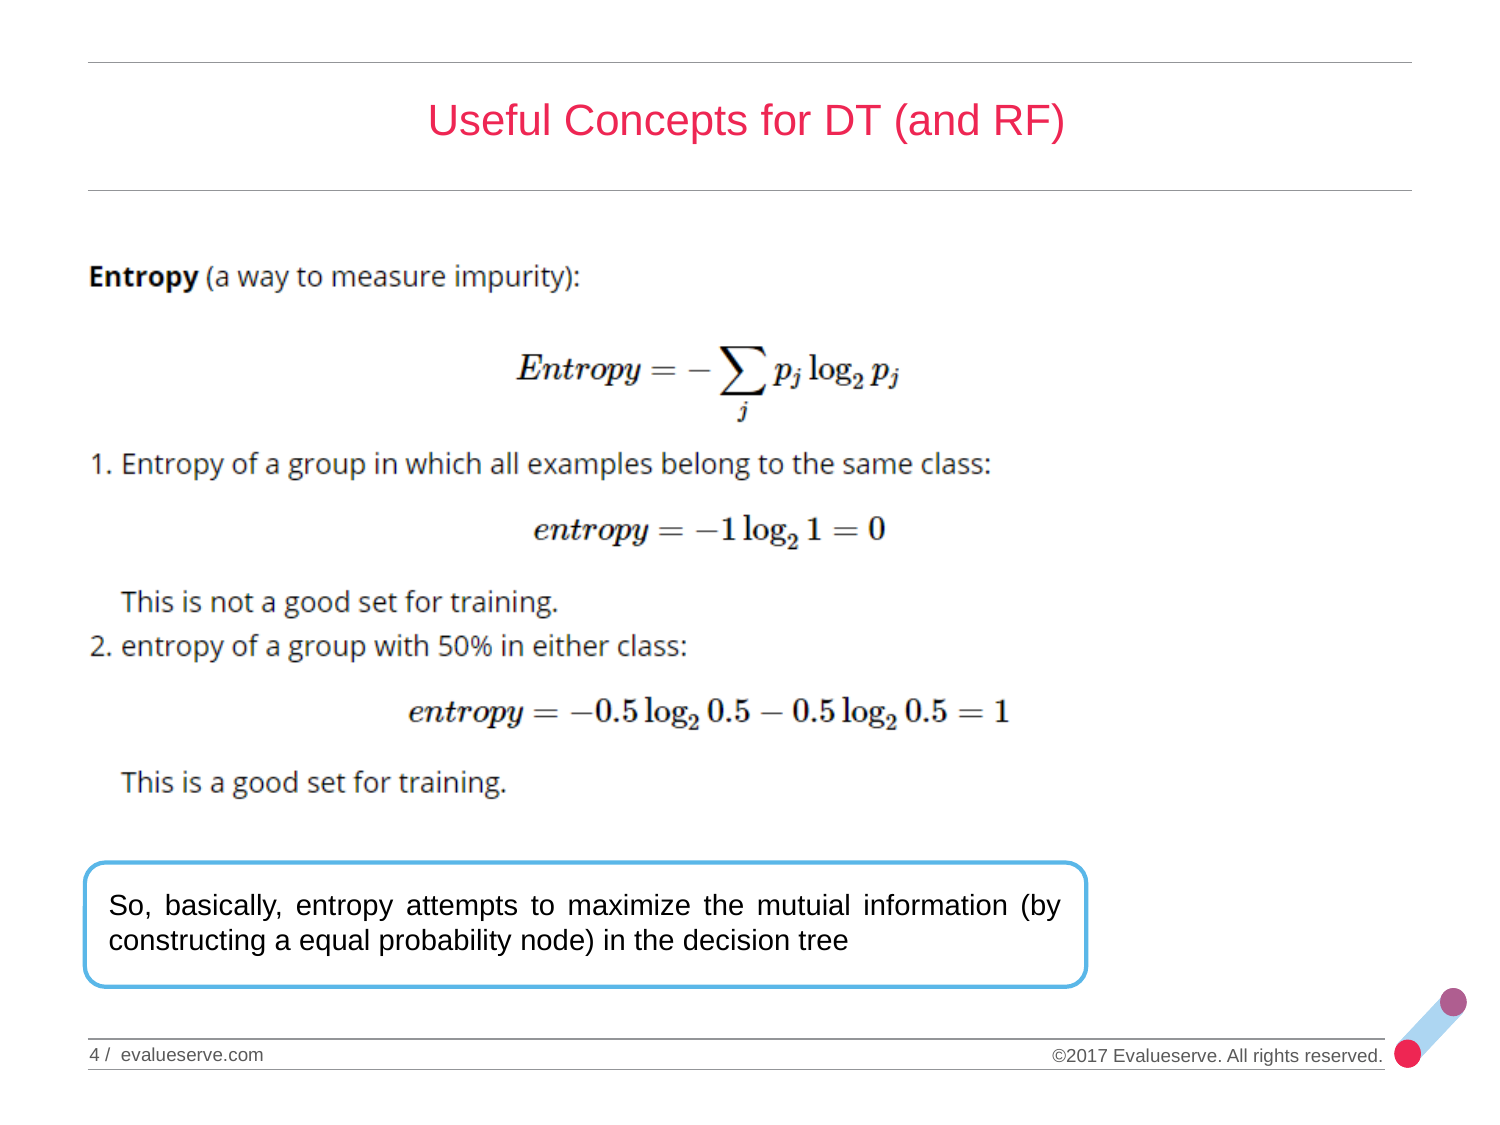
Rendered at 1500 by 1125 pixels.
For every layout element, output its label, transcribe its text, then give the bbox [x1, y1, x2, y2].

text_box Useful Concepts for DT (and RF) [84, 85, 1409, 202]
picture [32, 249, 1243, 829]
text_box So, basically, entropy attempts to maximize the mutuial information (by constructing a equal probability node) in the decision tree [82, 860, 1089, 989]
slide_number 4 / evalueserve.com [89, 1039, 311, 1069]
footer ©2017 Evalueserve. All rights reserved. [908, 1041, 1384, 1069]
